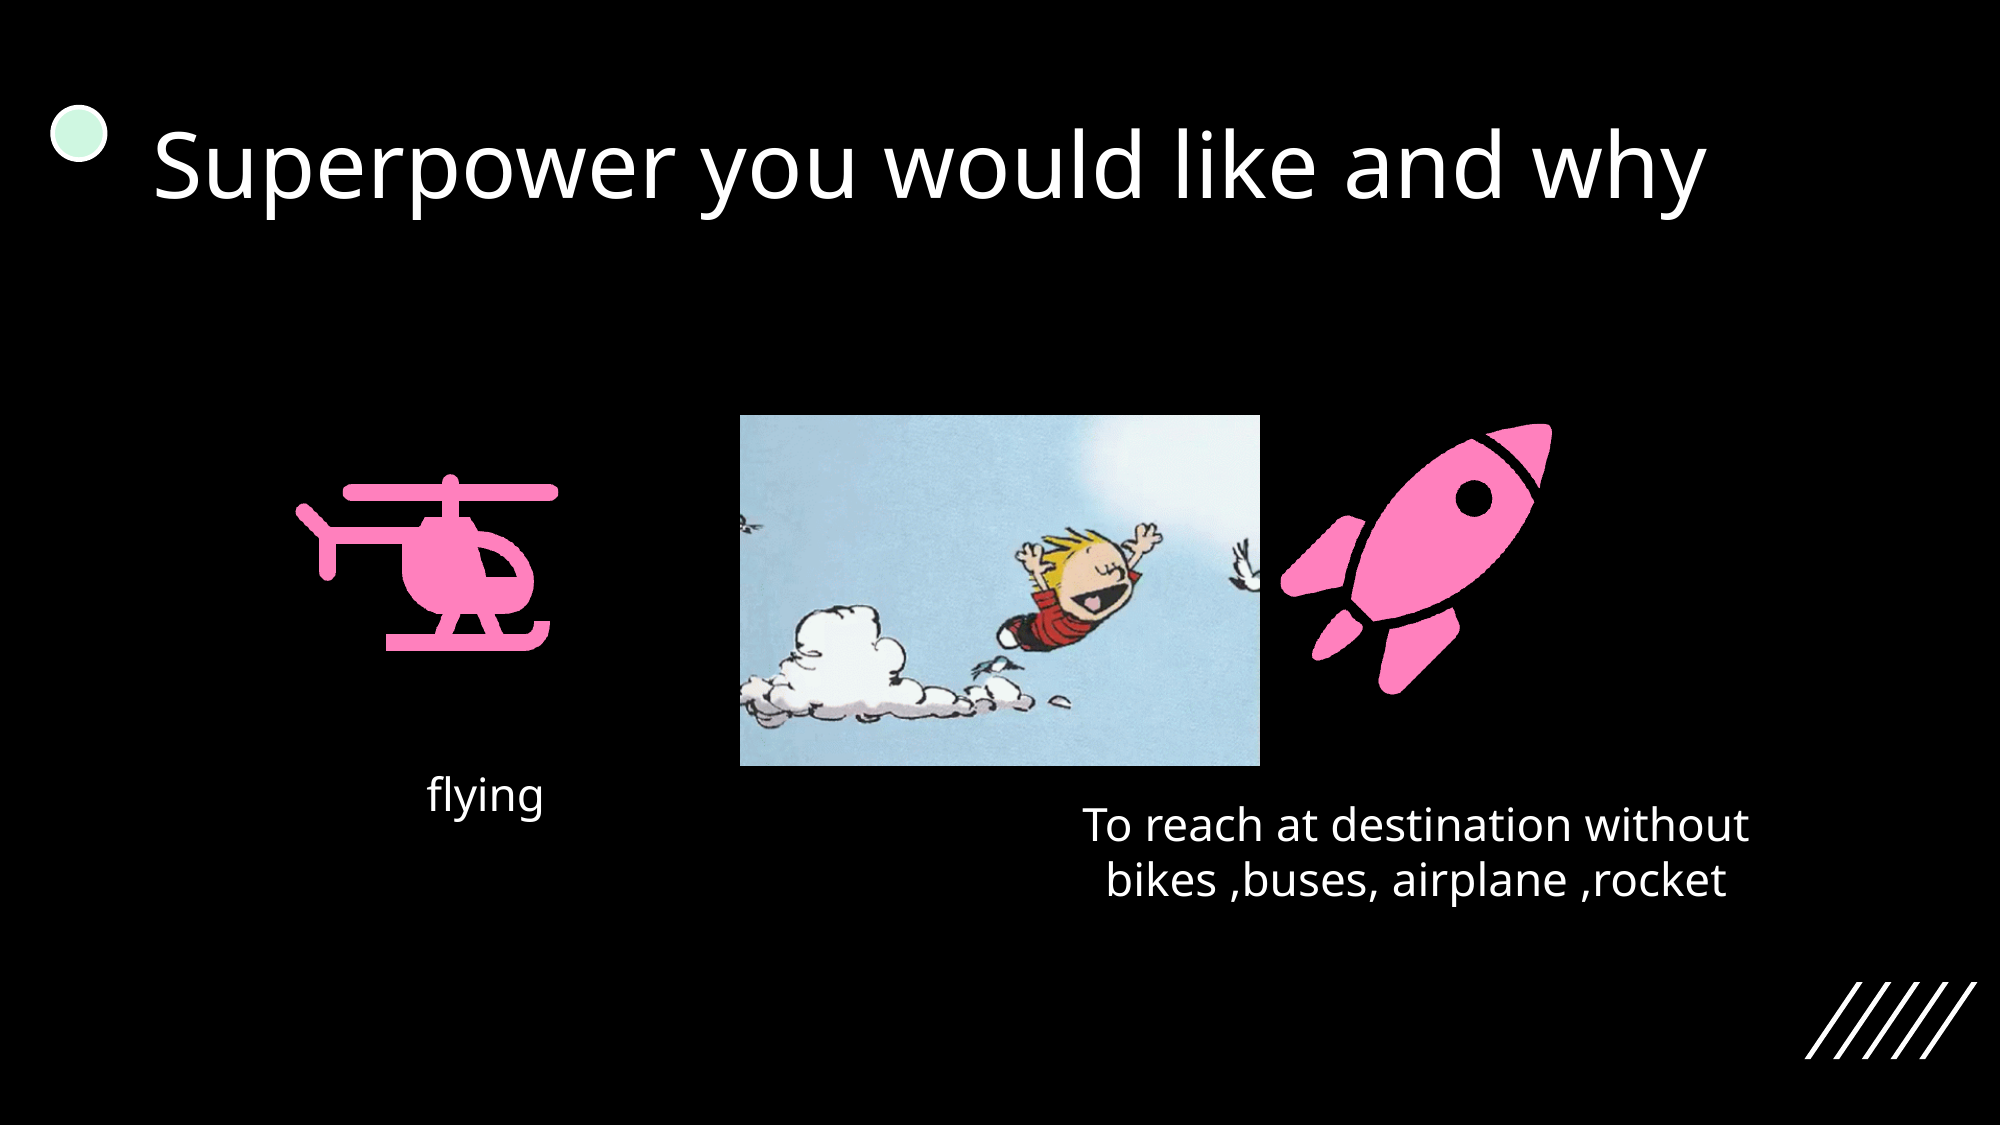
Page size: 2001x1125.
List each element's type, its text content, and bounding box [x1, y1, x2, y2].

picture [740, 415, 1260, 766]
title Superpower you would like and why [137, 59, 1863, 278]
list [137, 299, 1863, 1014]
